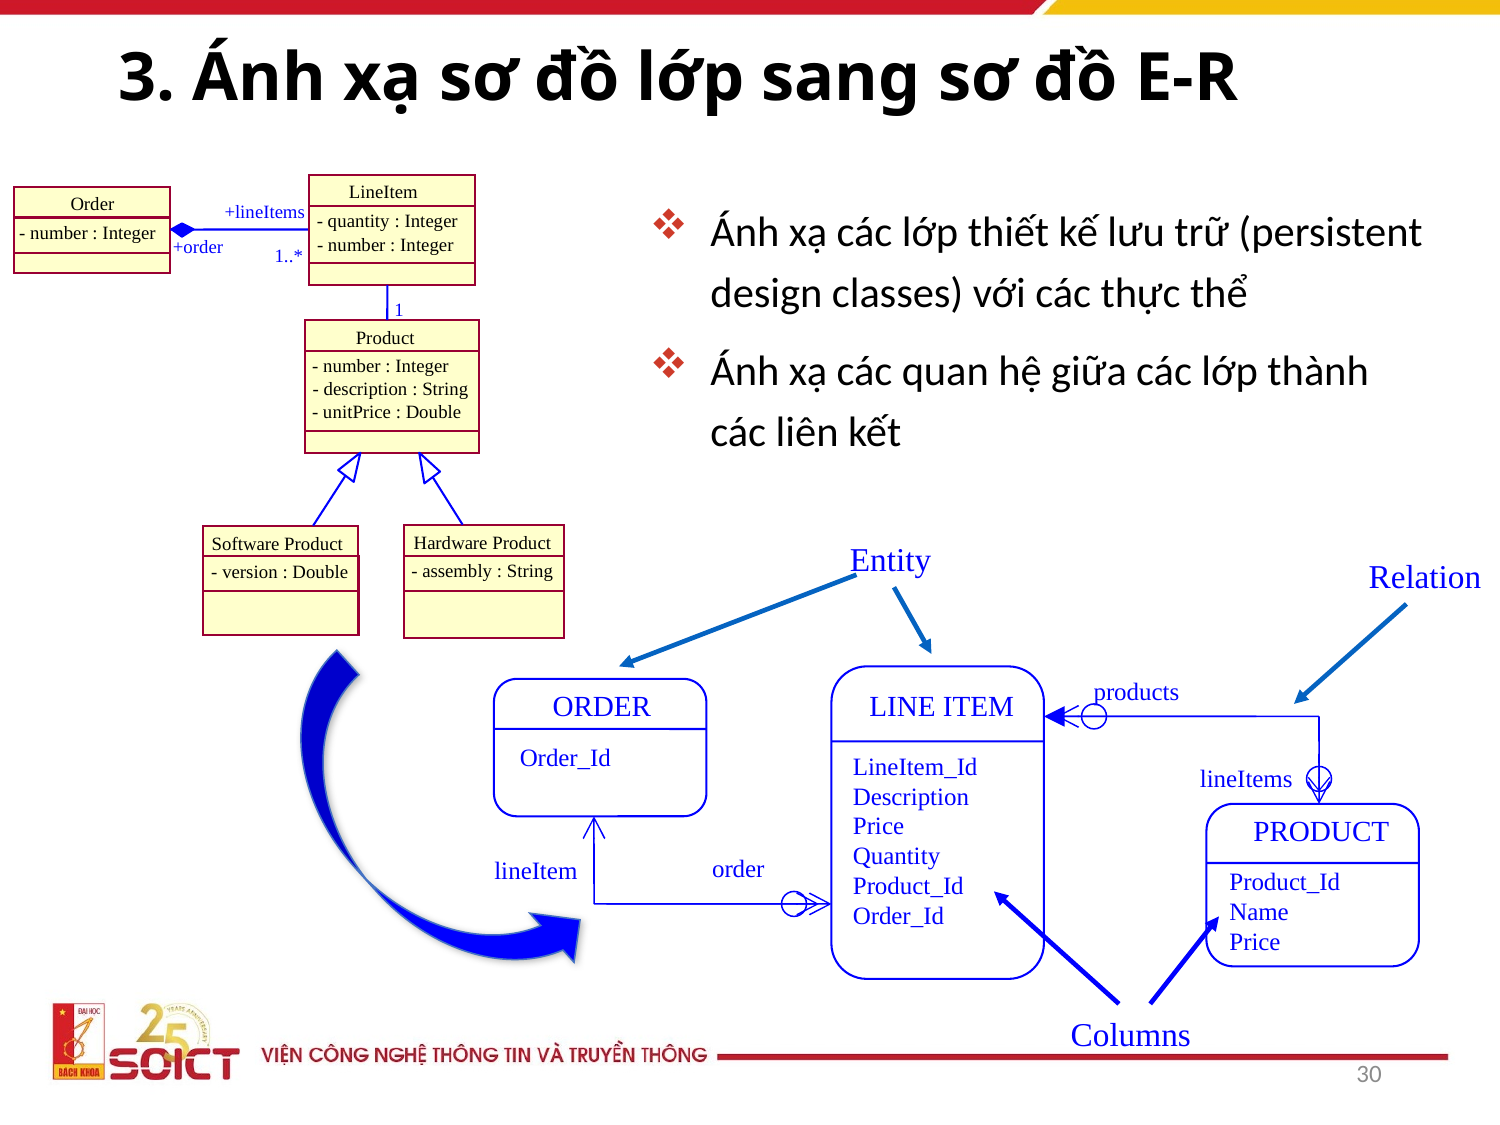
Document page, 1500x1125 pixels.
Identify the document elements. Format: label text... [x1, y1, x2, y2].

text_box [831, 666, 1044, 741]
text_box LineItem_Id Description Price Quantity Product_Id Order_Id [835, 741, 1044, 939]
text_box LINE ITEM [851, 678, 1032, 732]
picture [0, 0, 1500, 1125]
text_box [618, 574, 857, 668]
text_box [1206, 803, 1419, 967]
text_box [781, 891, 807, 917]
text_box Columns [1052, 1004, 1209, 1062]
text_box [808, 892, 832, 916]
text_box [1056, 707, 1081, 728]
text_box [300, 650, 581, 963]
text_box [1293, 603, 1407, 704]
list Ánh xạ các lớp thiết kế lưu trữ (persistent design classes) với các thực thể Ánh xạ các quan hệ giữa các lớp thành các liên kết [634, 185, 1446, 518]
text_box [13, 175, 564, 638]
text_box [1311, 790, 1327, 803]
text_box [893, 587, 932, 654]
text_box lineItems [1181, 753, 1311, 802]
text_box [831, 742, 1044, 979]
slide_number 30 [1059, 1042, 1397, 1103]
text_box Entity [832, 529, 950, 587]
text_box [1043, 706, 1065, 727]
text_box products [1075, 666, 1198, 715]
text_box [805, 896, 819, 912]
text_box order [694, 843, 783, 892]
text_box Relation [1350, 546, 1500, 604]
text_box [1311, 766, 1332, 792]
text_box [582, 817, 606, 845]
text_box [1081, 715, 1107, 729]
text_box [493, 678, 707, 817]
text_box [993, 891, 1120, 1004]
title 3. Ánh xạ sơ đồ lớp sang sơ đồ E-R [103, 18, 1397, 140]
text_box lineItem [476, 845, 596, 894]
